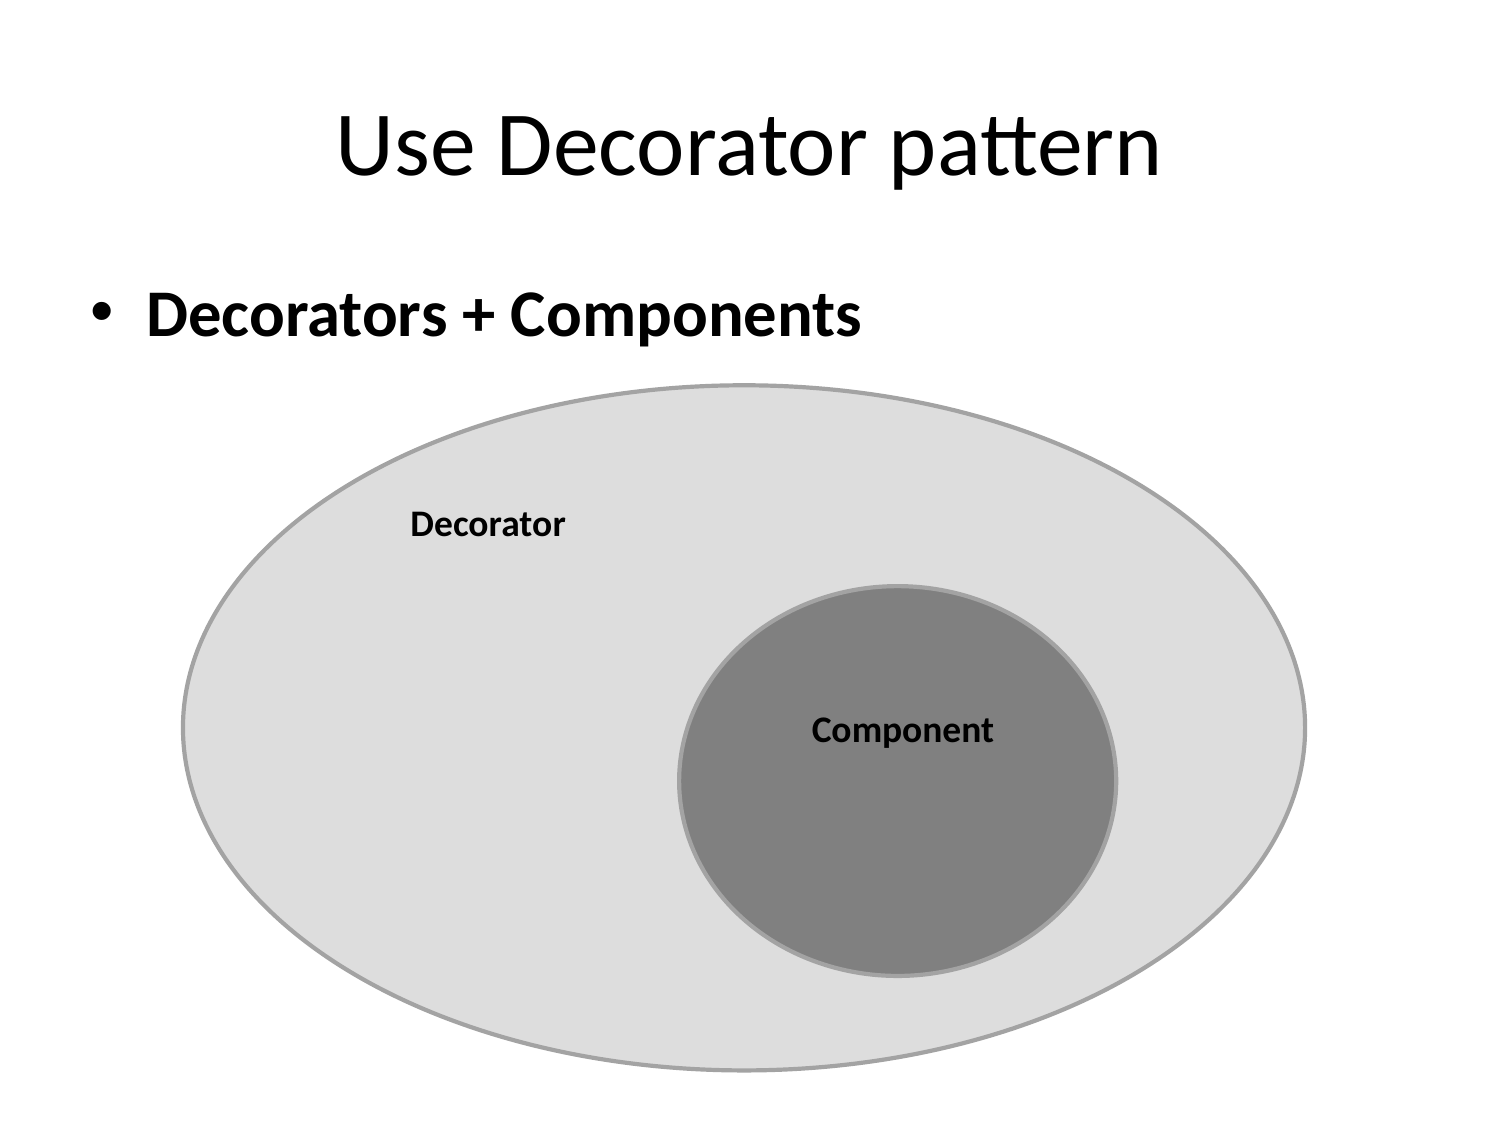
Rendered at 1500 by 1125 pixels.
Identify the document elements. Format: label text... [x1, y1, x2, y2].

text_box [180, 383, 1308, 1073]
title Use Decorator pattern [75, 45, 1425, 233]
text_box [677, 584, 1119, 979]
list Decorators + Components [75, 262, 1425, 1005]
text_box Decorator [395, 491, 632, 552]
text_box Component [797, 697, 1034, 758]
